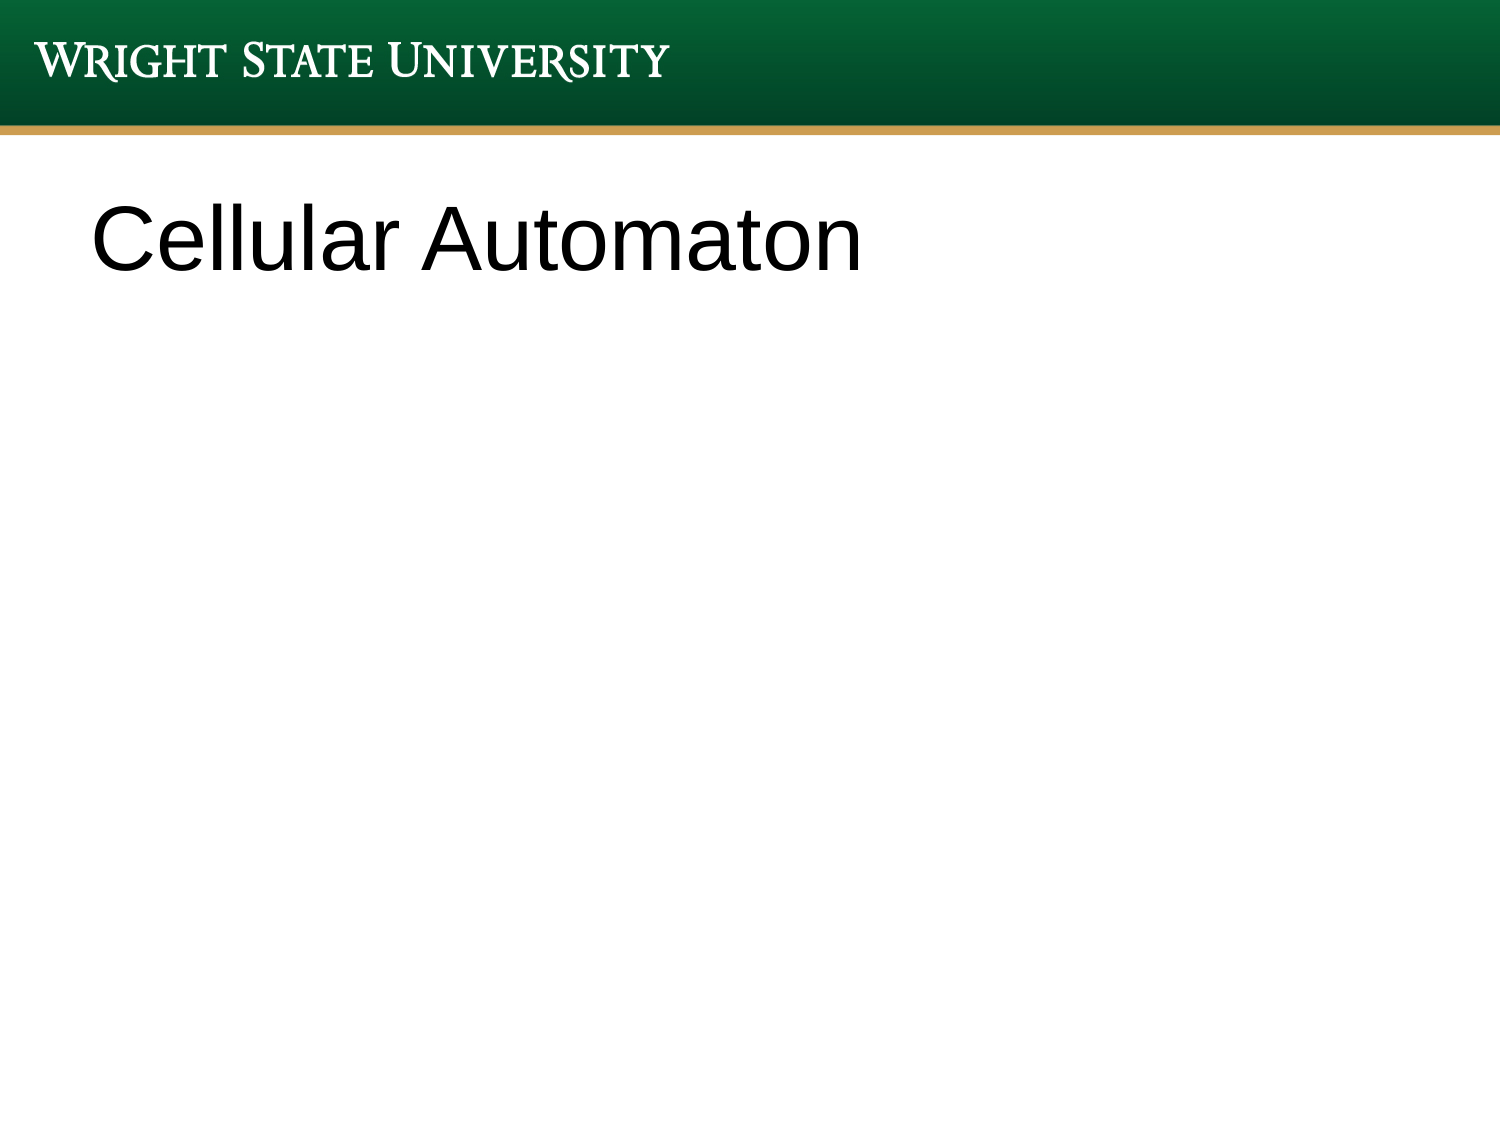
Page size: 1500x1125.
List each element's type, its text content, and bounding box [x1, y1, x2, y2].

title Cellular Automaton [75, 139, 1425, 327]
picture [0, 0, 1500, 1125]
